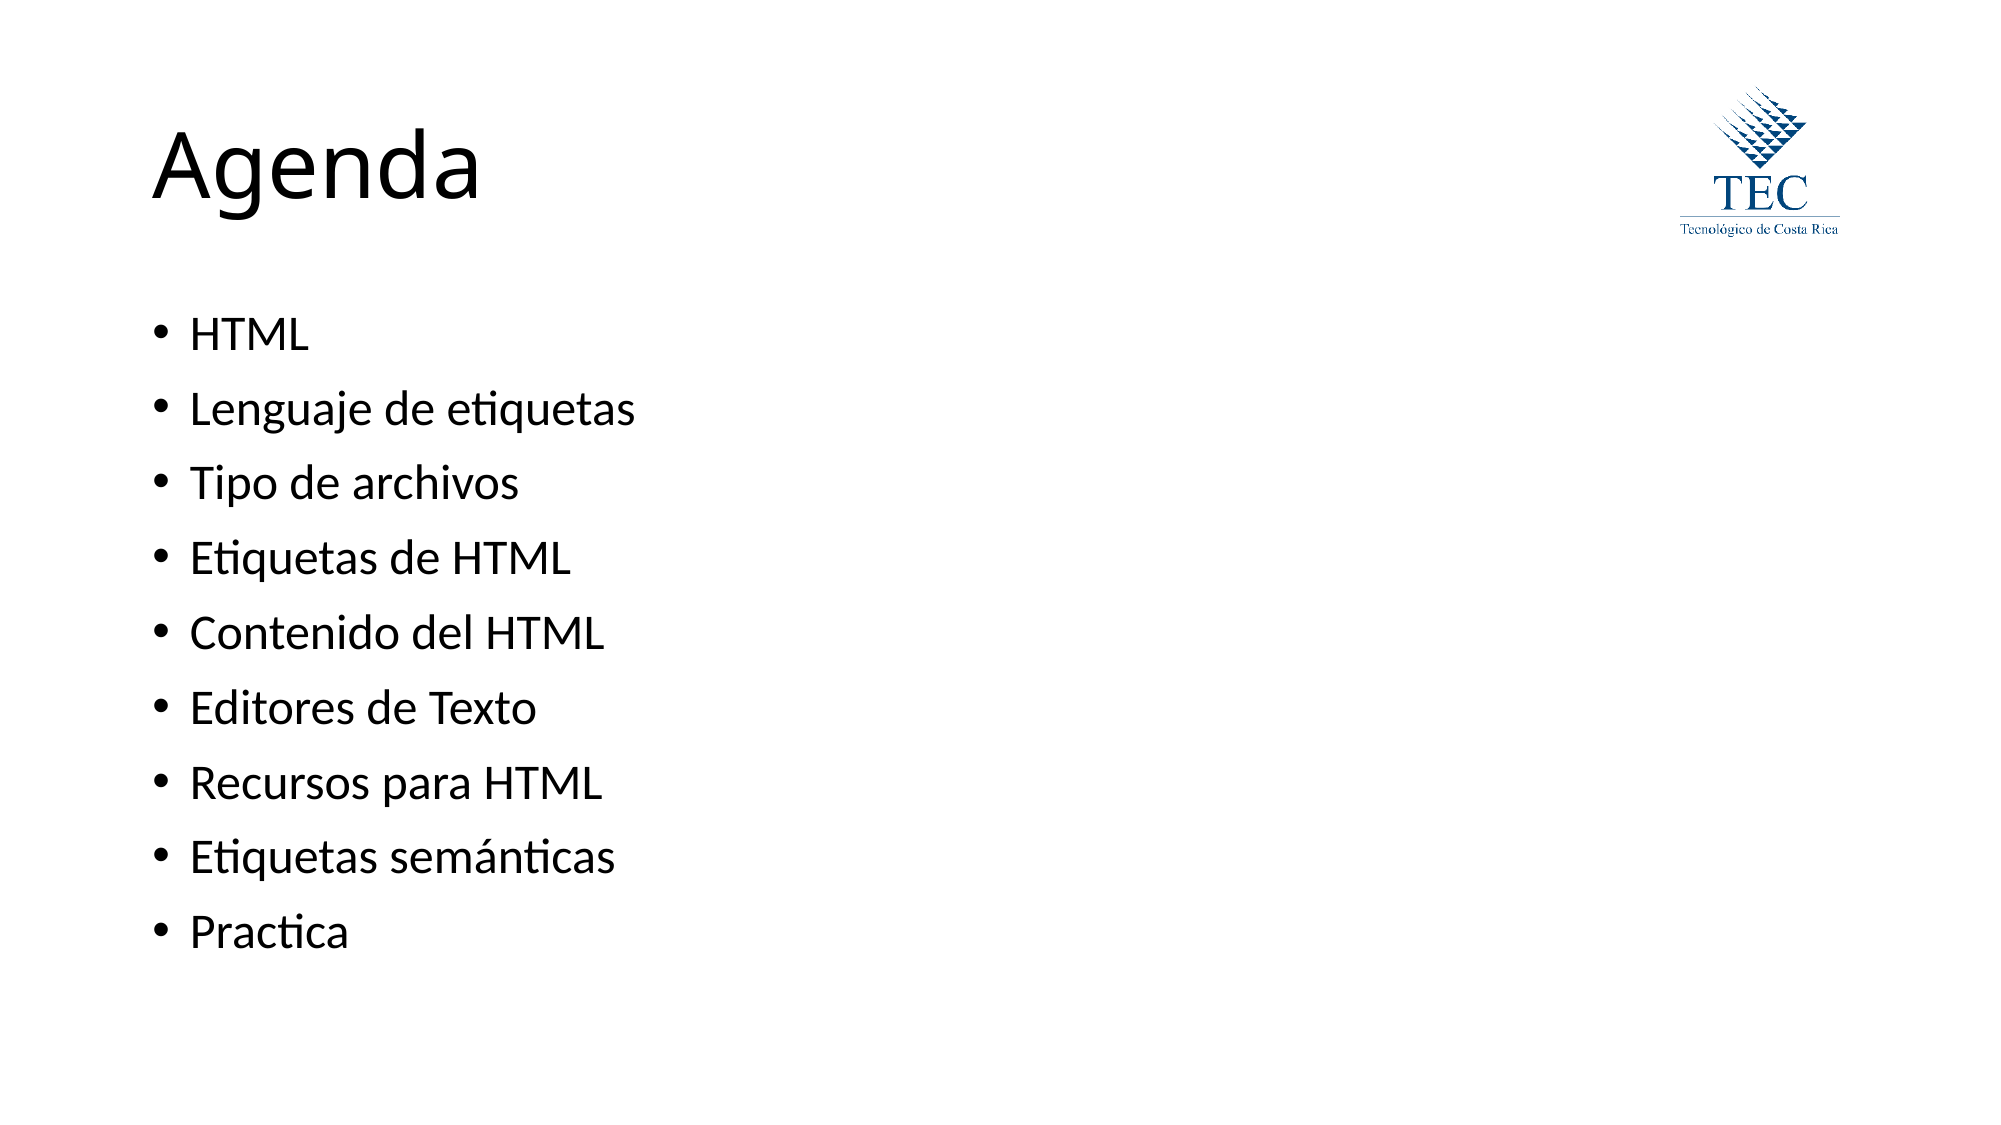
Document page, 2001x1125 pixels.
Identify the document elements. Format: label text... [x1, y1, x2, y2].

list HTML Lenguaje de etiquetas Tipo de archivos Etiquetas de HTML Contenido del HTML Editores de Texto Recursos para HTML Etiquetas semánticas Practica [137, 299, 1863, 1014]
picture [1676, 80, 1843, 240]
title Agenda [137, 59, 1863, 278]
